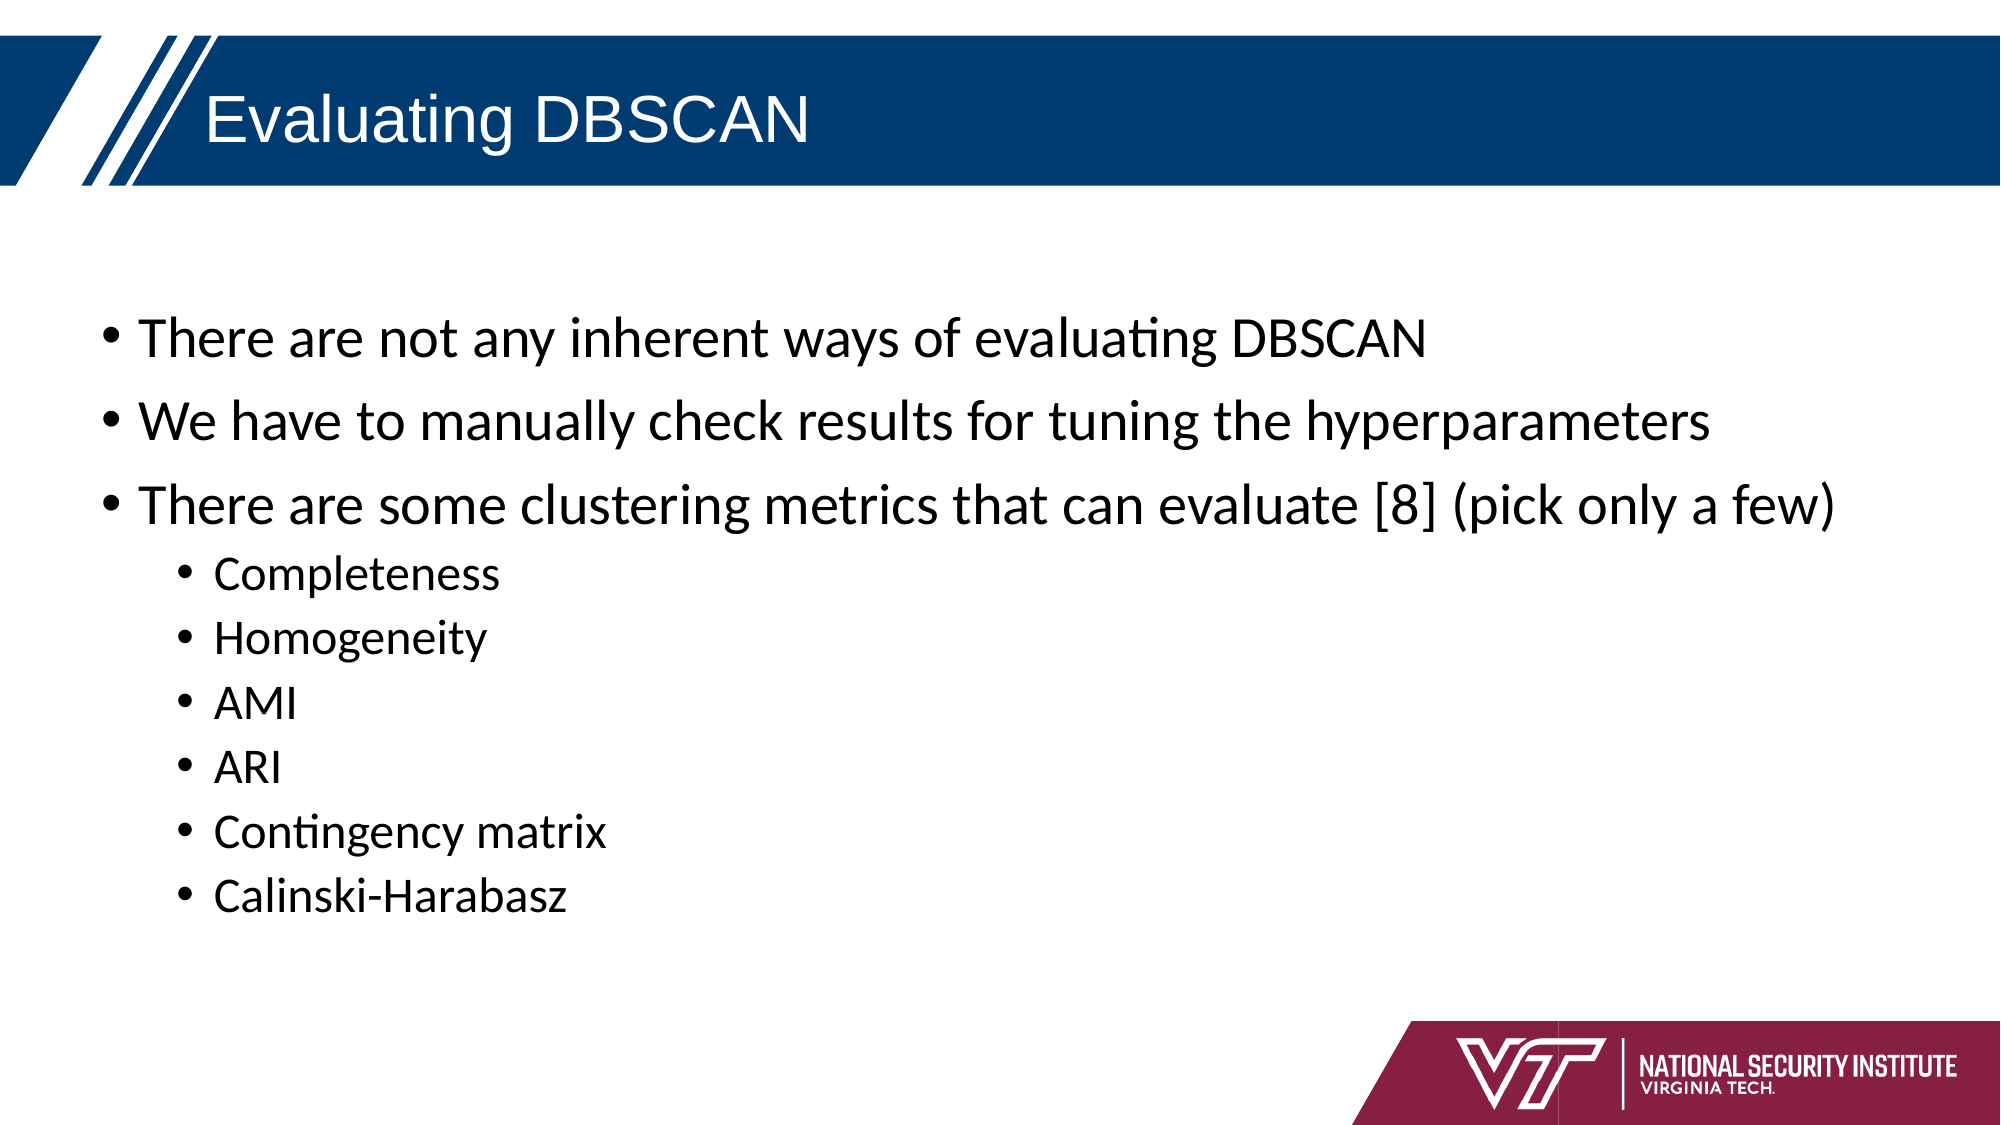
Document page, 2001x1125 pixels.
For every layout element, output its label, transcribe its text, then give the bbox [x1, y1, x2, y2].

list There are not any inherent ways of evaluating DBSCAN We have to manually check results for tuning the hyperparameters There are some clustering metrics that can evaluate [8] (pick only a few) Completeness Homogeneity AMI ARI Contingency matrix Calinski-Harabasz [86, 299, 1863, 1014]
title Evaluating DBSCAN [189, 76, 1982, 165]
picture [1456, 1038, 1957, 1110]
